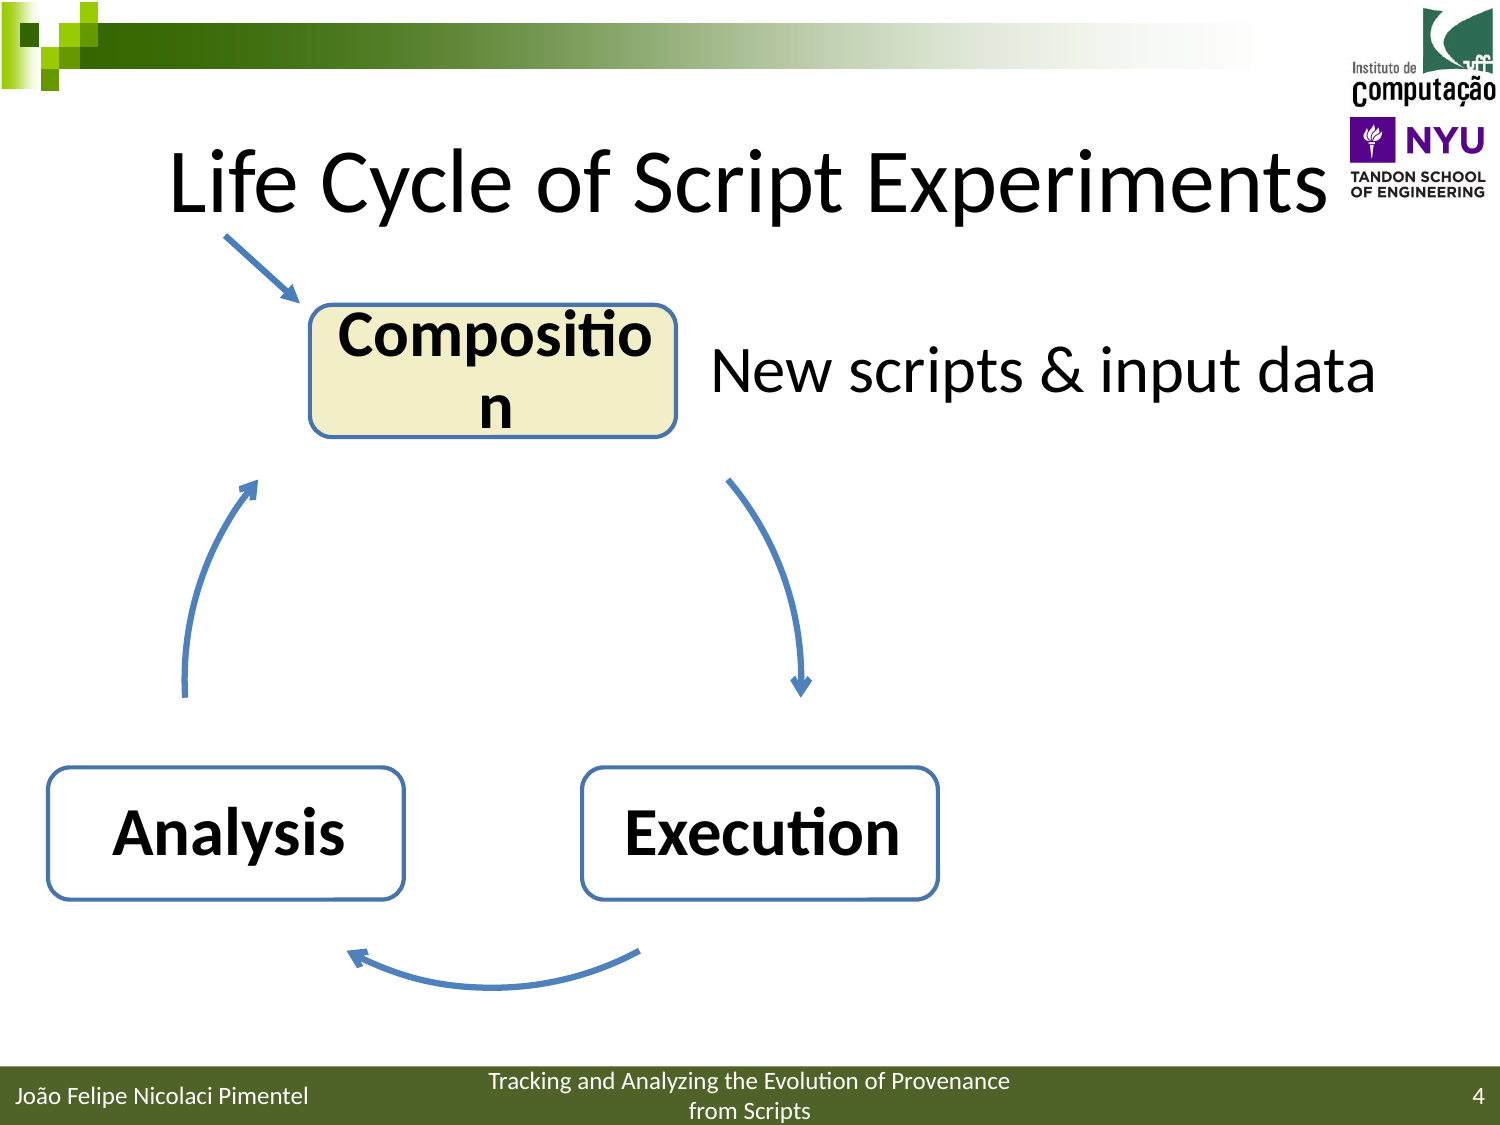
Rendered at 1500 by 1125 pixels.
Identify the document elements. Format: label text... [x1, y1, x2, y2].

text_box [23, 279, 963, 1056]
slide_number 4 [1149, 1065, 1500, 1125]
title Life Cycle of Script Experiments [75, 82, 1425, 270]
footer Tracking and Analyzing the Evolution of Provenance from Scripts [456, 1065, 1044, 1125]
picture [1349, 117, 1486, 201]
slide_number João Felipe Nicolaci Pimentel [0, 1065, 350, 1125]
text_box New scripts & input data [966, 318, 1393, 414]
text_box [224, 235, 301, 304]
